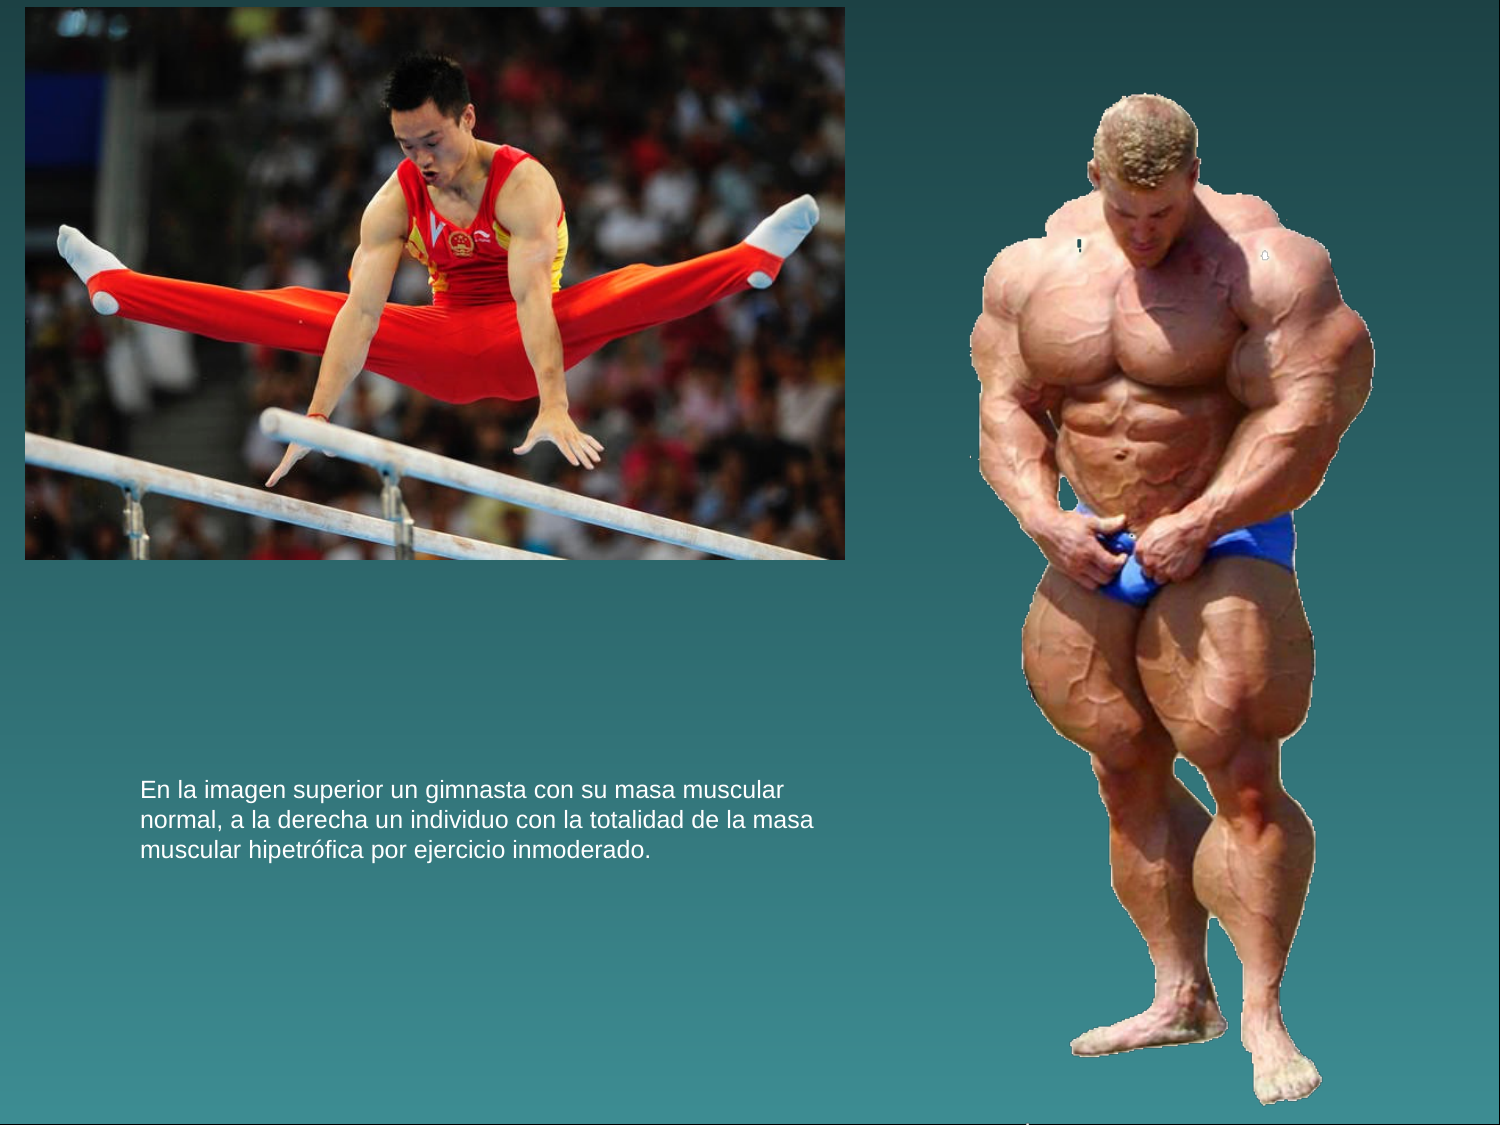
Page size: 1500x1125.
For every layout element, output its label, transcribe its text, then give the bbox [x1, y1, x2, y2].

text_box [0, 0, 1500, 1125]
text_box En la imagen superior un gimnasta con su masa muscular normal, a la derecha un individuo con la totalidad de la masa muscular hipetrófica por ejercicio inmoderado. [132, 766, 843, 872]
picture [25, 7, 1500, 1125]
